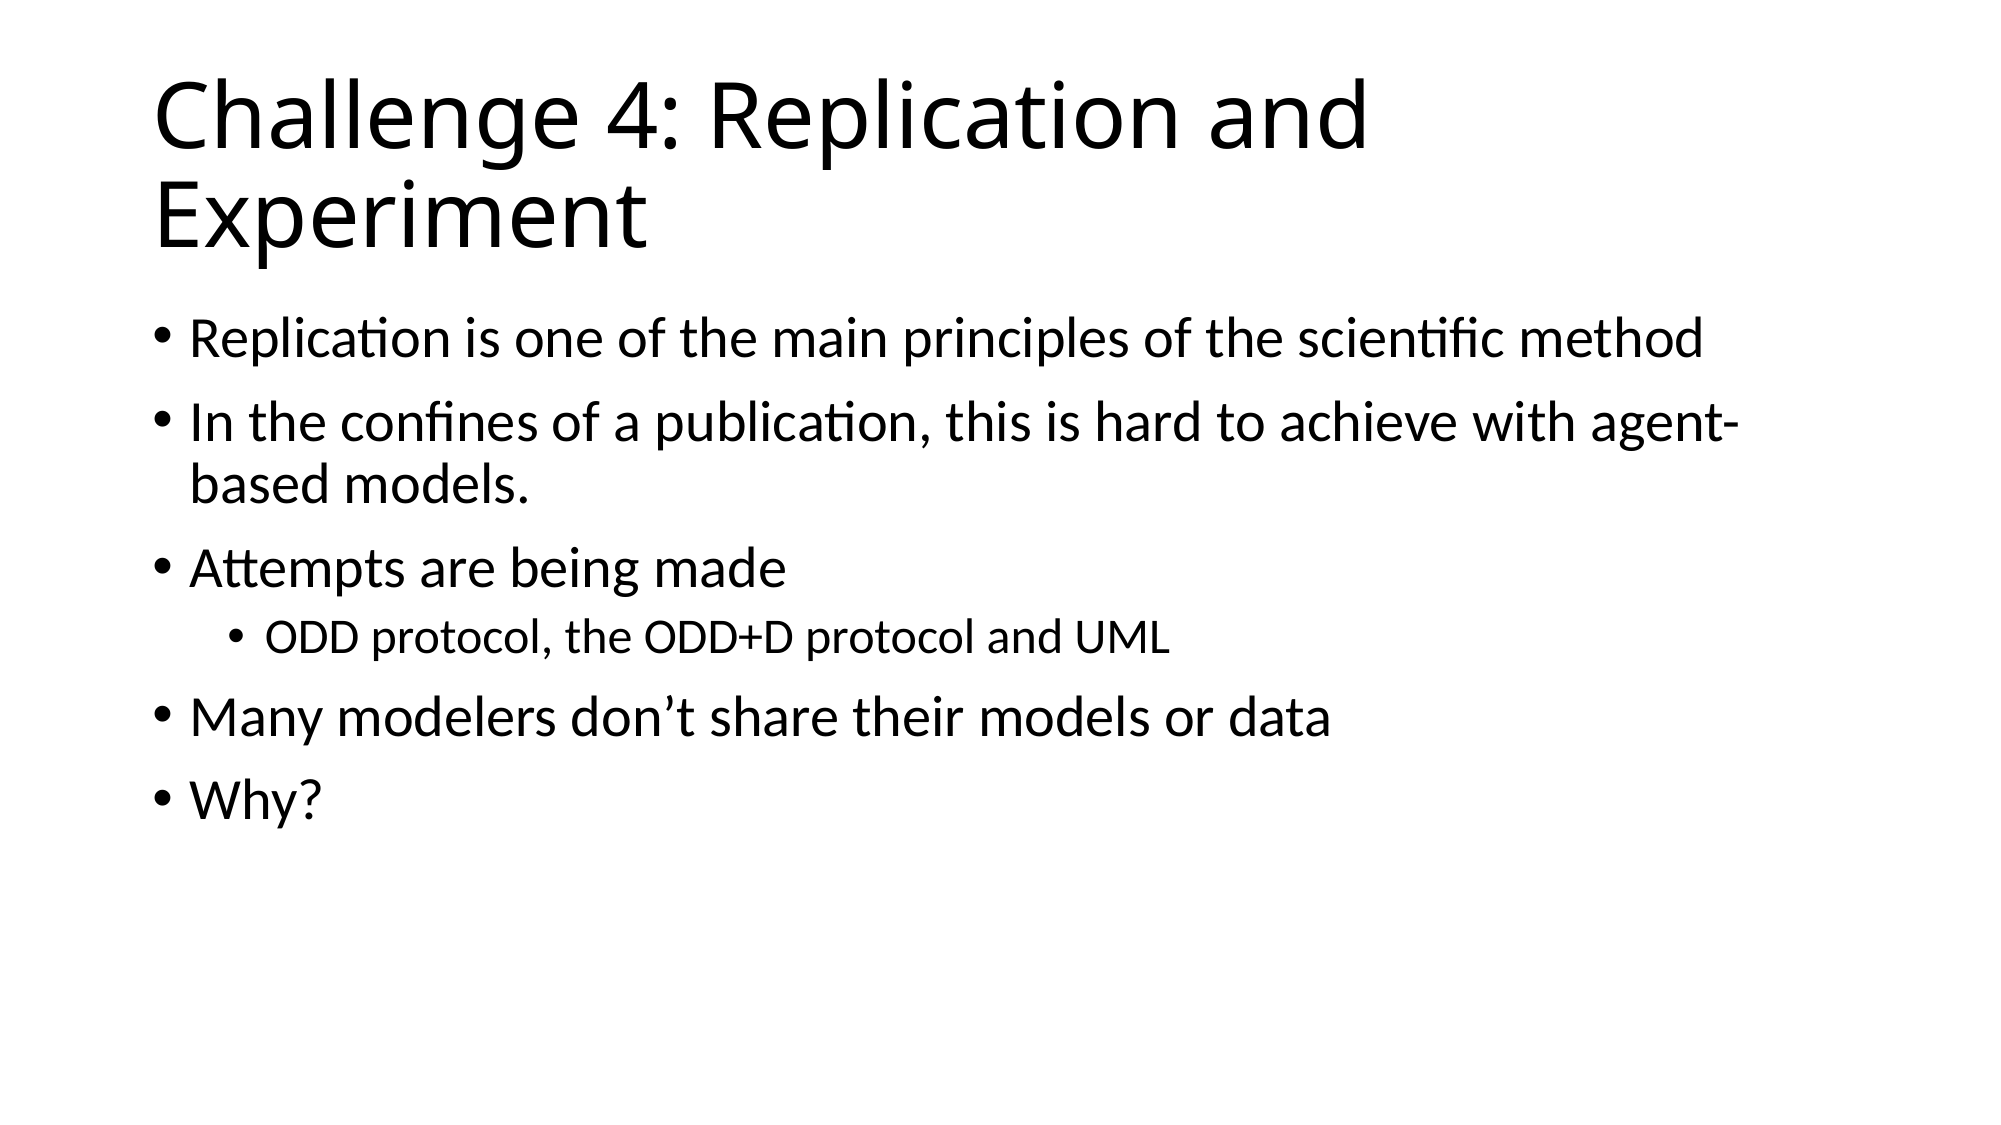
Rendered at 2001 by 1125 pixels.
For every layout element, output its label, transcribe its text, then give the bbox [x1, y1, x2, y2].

list Replication is one of the main principles of the scientific method In the confines of a publication, this is hard to achieve with agent-based models. Attempts are being made ODD protocol, the ODD+D protocol and UML Many modelers don’t share their models or data Why? [137, 299, 1863, 1014]
title Challenge 4: Replication and Experiment [137, 59, 1863, 278]
